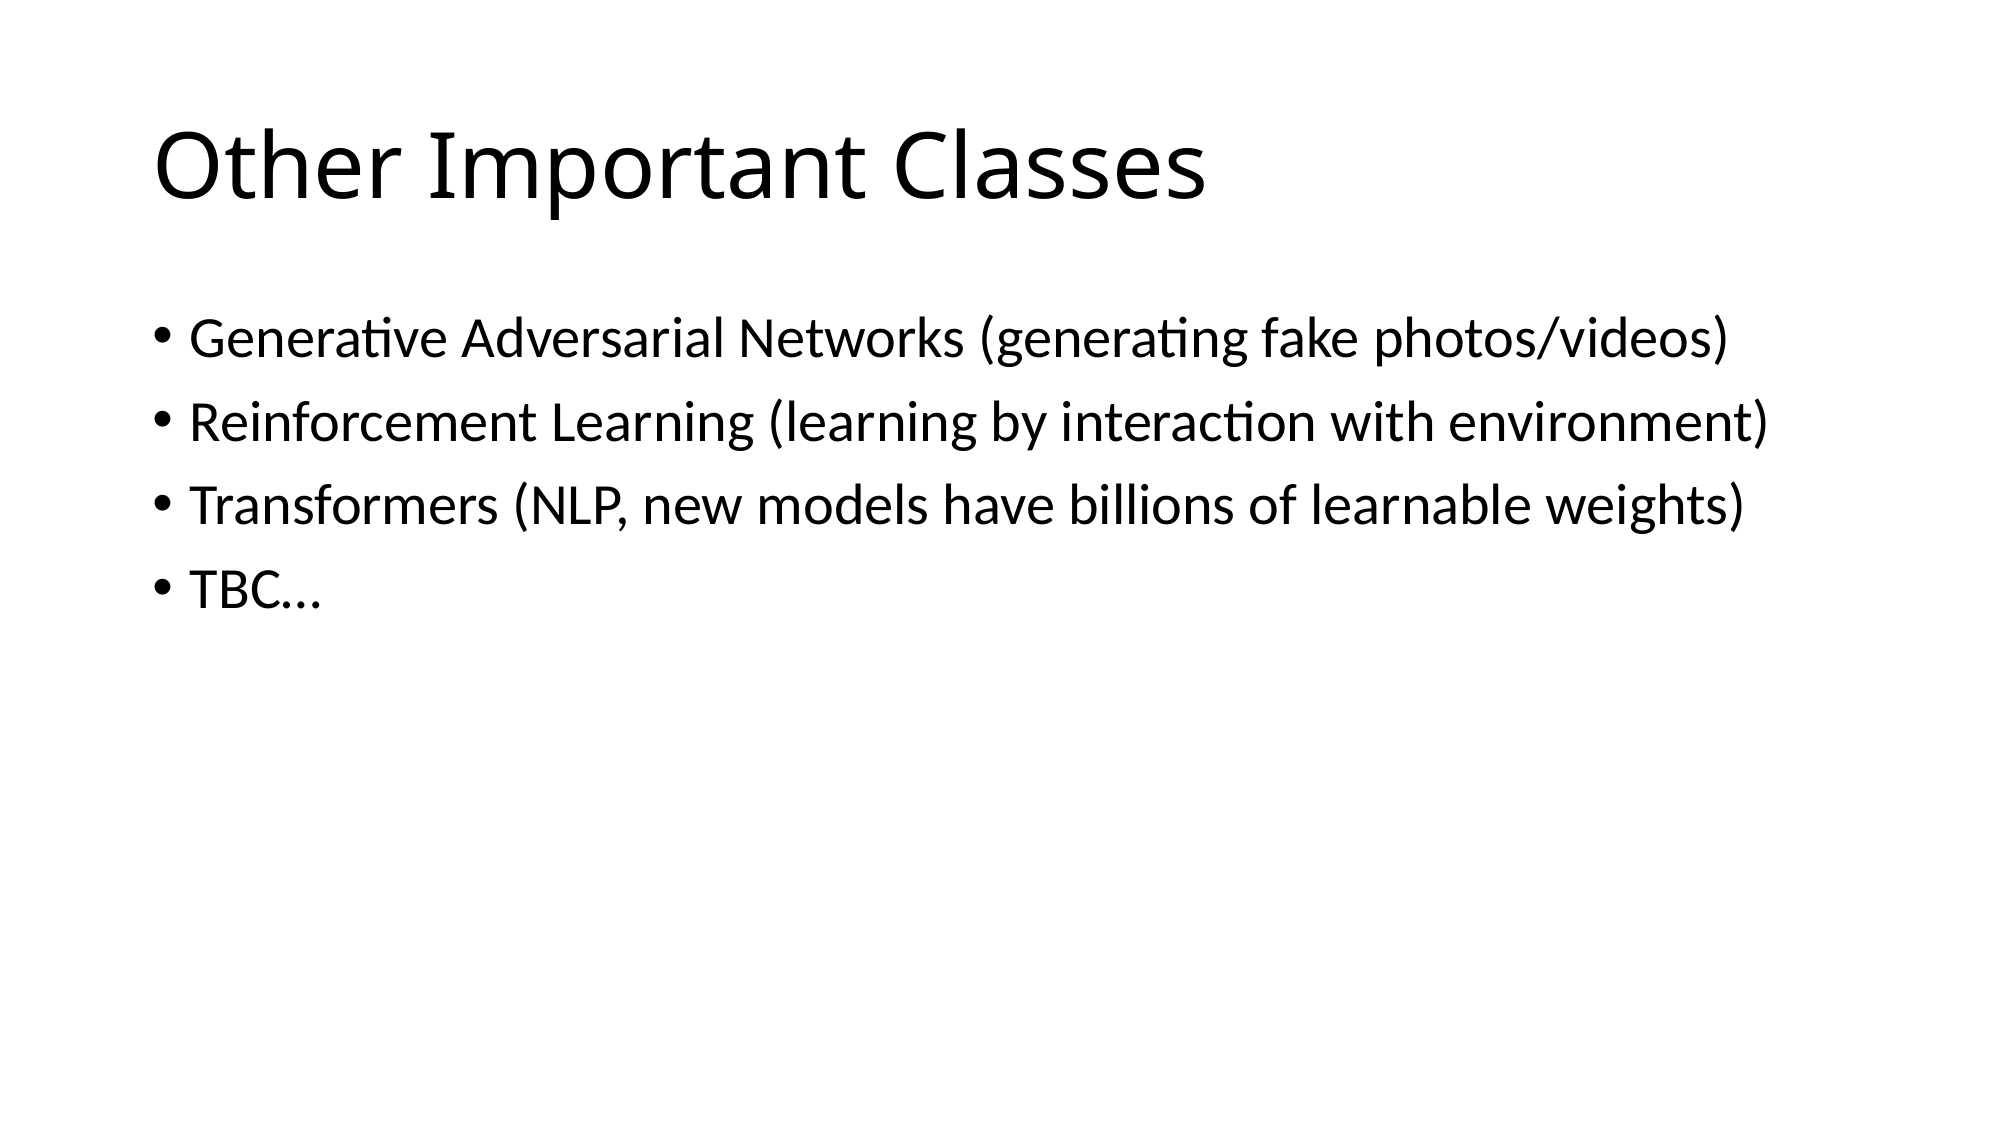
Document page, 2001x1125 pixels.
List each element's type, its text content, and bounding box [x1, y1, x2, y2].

title Other Important Classes [137, 59, 1863, 278]
list Generative Adversarial Networks (generating fake photos/videos) Reinforcement Learning (learning by interaction with environment) Transformers (NLP, new models have billions of learnable weights) TBC… [137, 299, 1863, 1014]
